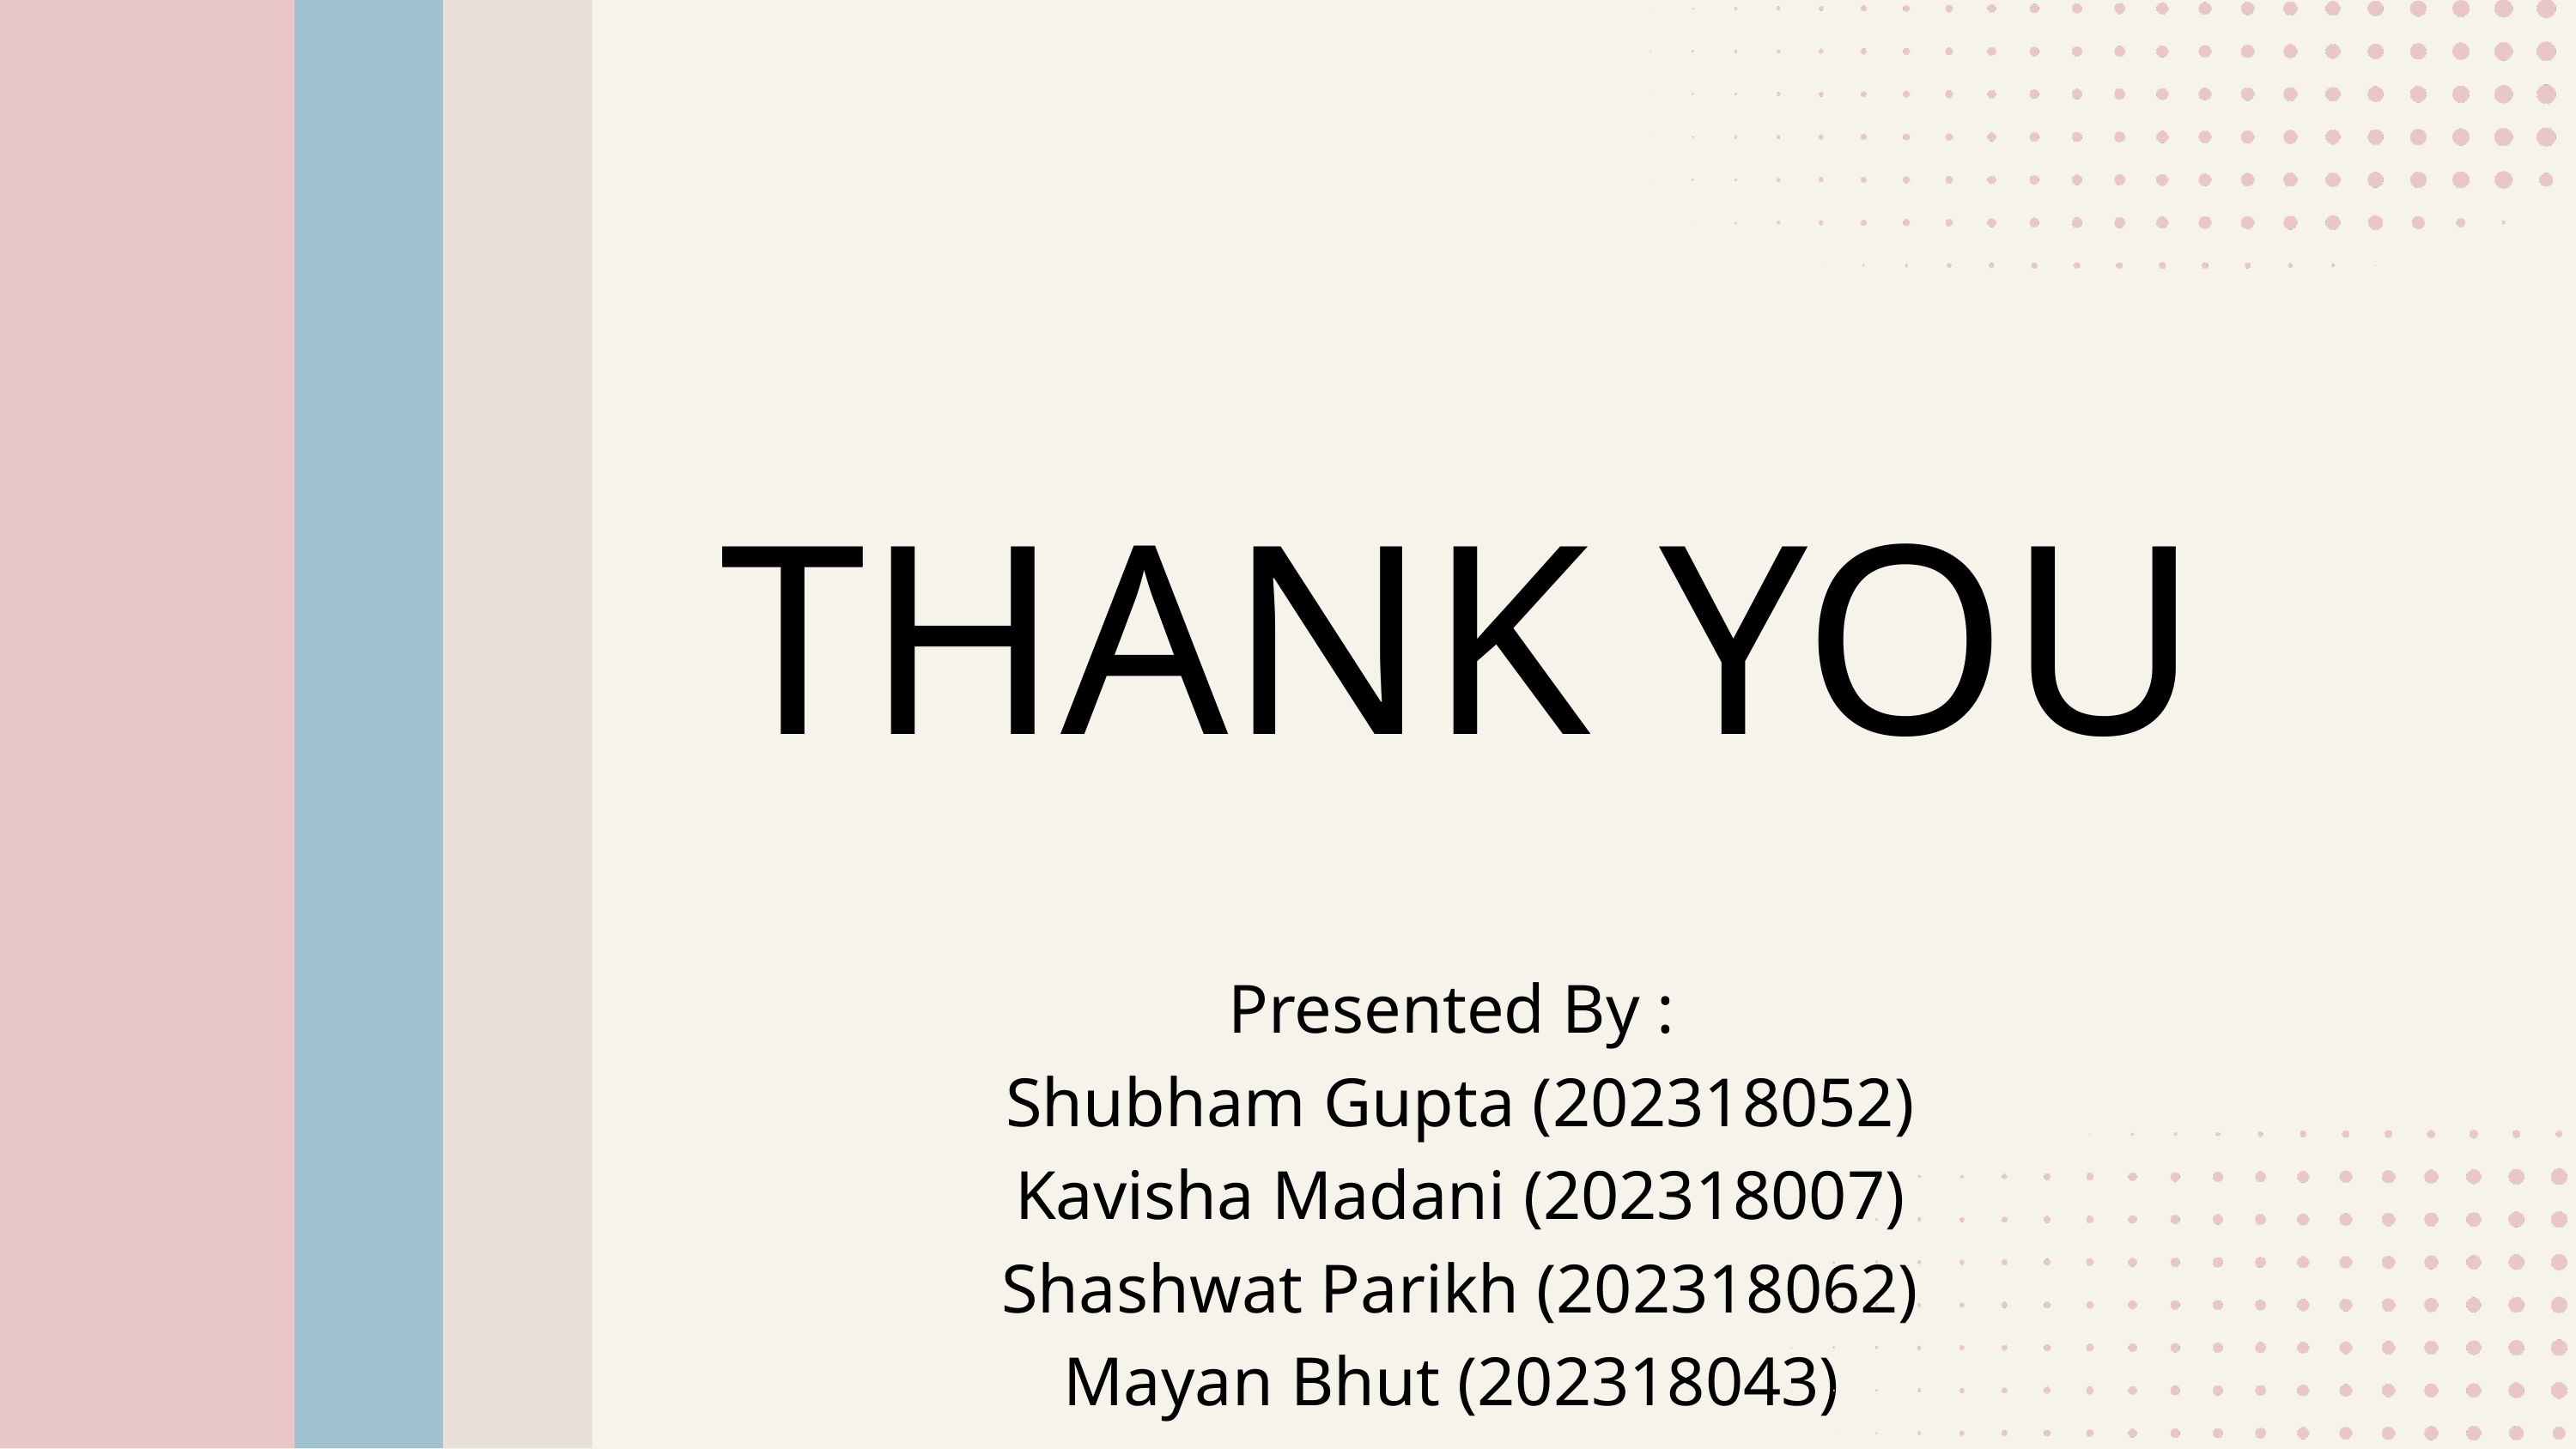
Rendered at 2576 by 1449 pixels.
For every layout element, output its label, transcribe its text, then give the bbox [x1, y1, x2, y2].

text_box THANK YOU [641, 419, 2280, 787]
text_box [1748, 1130, 2576, 1449]
text_box Presented By : Shubham Gupta (202318052) Kavisha Madani (202318007) Shashwat Parikh (202318062) Mayan Bhut (202318043) [708, 953, 2212, 1419]
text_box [0, 0, 593, 1449]
text_box [1607, 0, 2576, 269]
